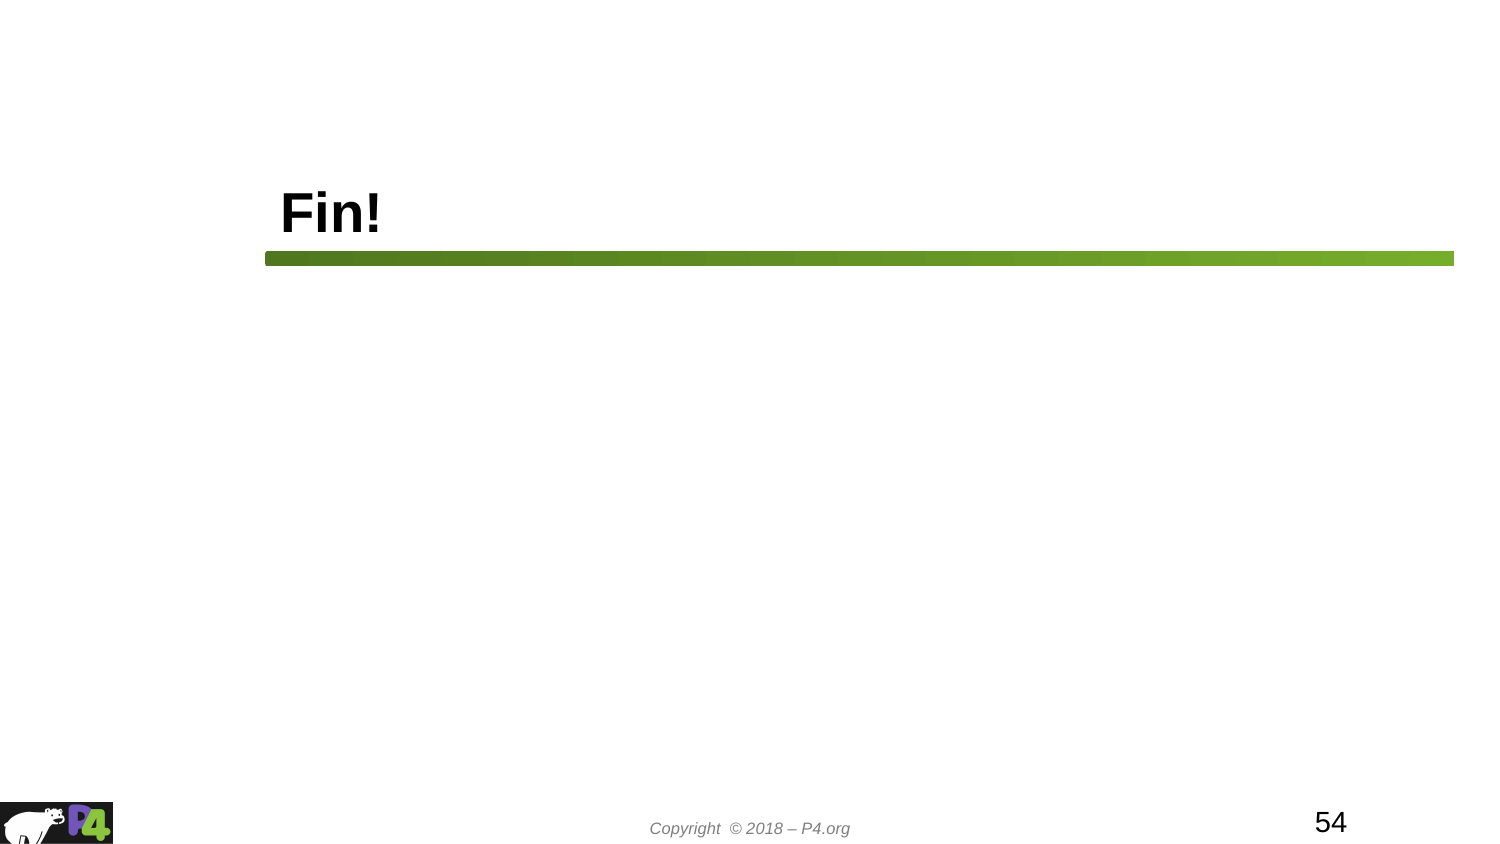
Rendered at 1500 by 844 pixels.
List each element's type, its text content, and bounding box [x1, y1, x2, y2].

title Fin! [265, 96, 1455, 251]
picture [0, 802, 113, 844]
slide_number 54 [1299, 808, 1475, 835]
